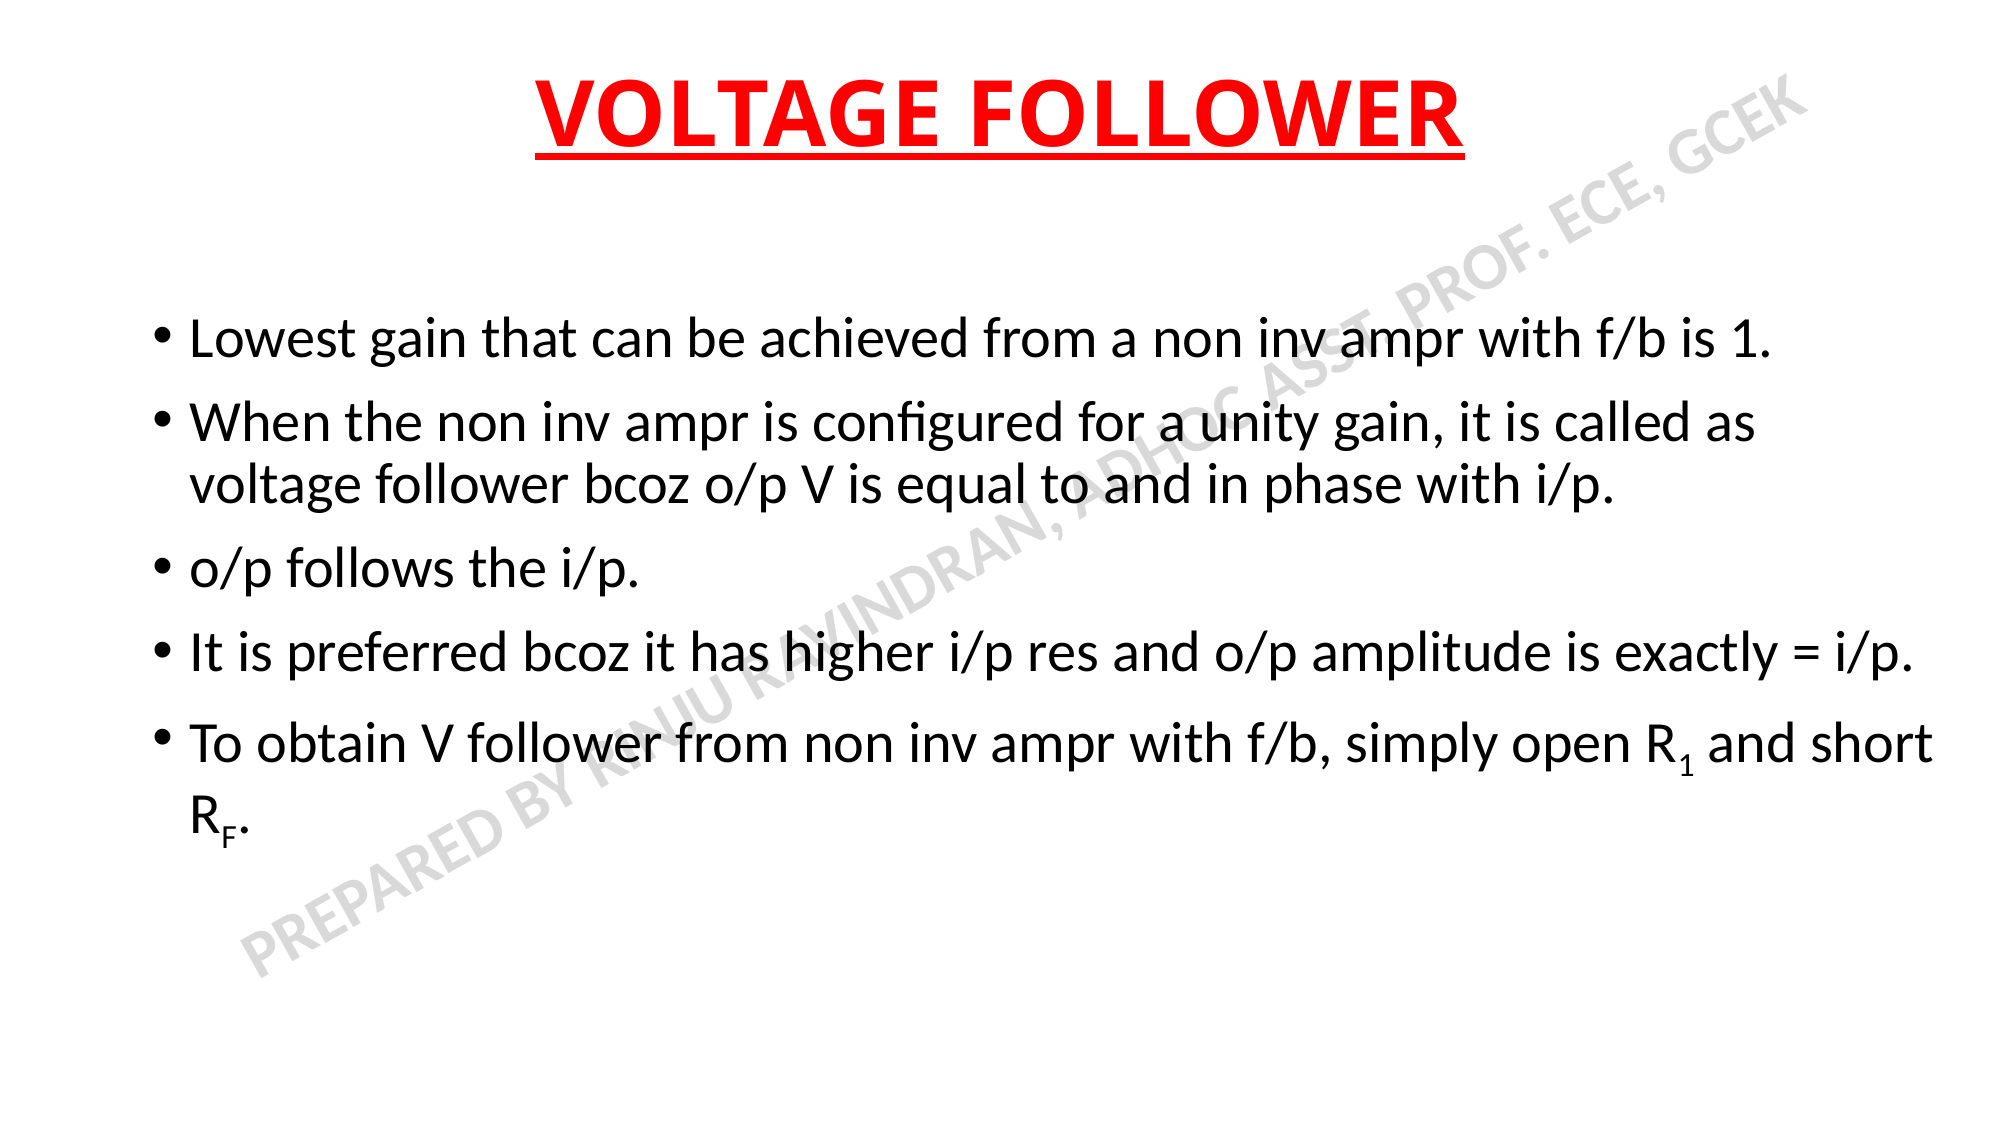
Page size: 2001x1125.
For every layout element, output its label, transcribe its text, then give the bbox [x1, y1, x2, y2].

list Lowest gain that can be achieved from a non inv ampr with f/b is 1. When the non inv ampr is configured for a unity gain, it is called as voltage follower bcoz o/p V is equal to and in phase with i/p. o/p follows the i/p. It is preferred bcoz it has higher i/p res and o/p amplitude is exactly = i/p. To obtain V follower from non inv ampr with f/b, simply open R1 and short RF. [137, 299, 1953, 1014]
title VOLTAGE FOLLOWER [137, 59, 1863, 278]
